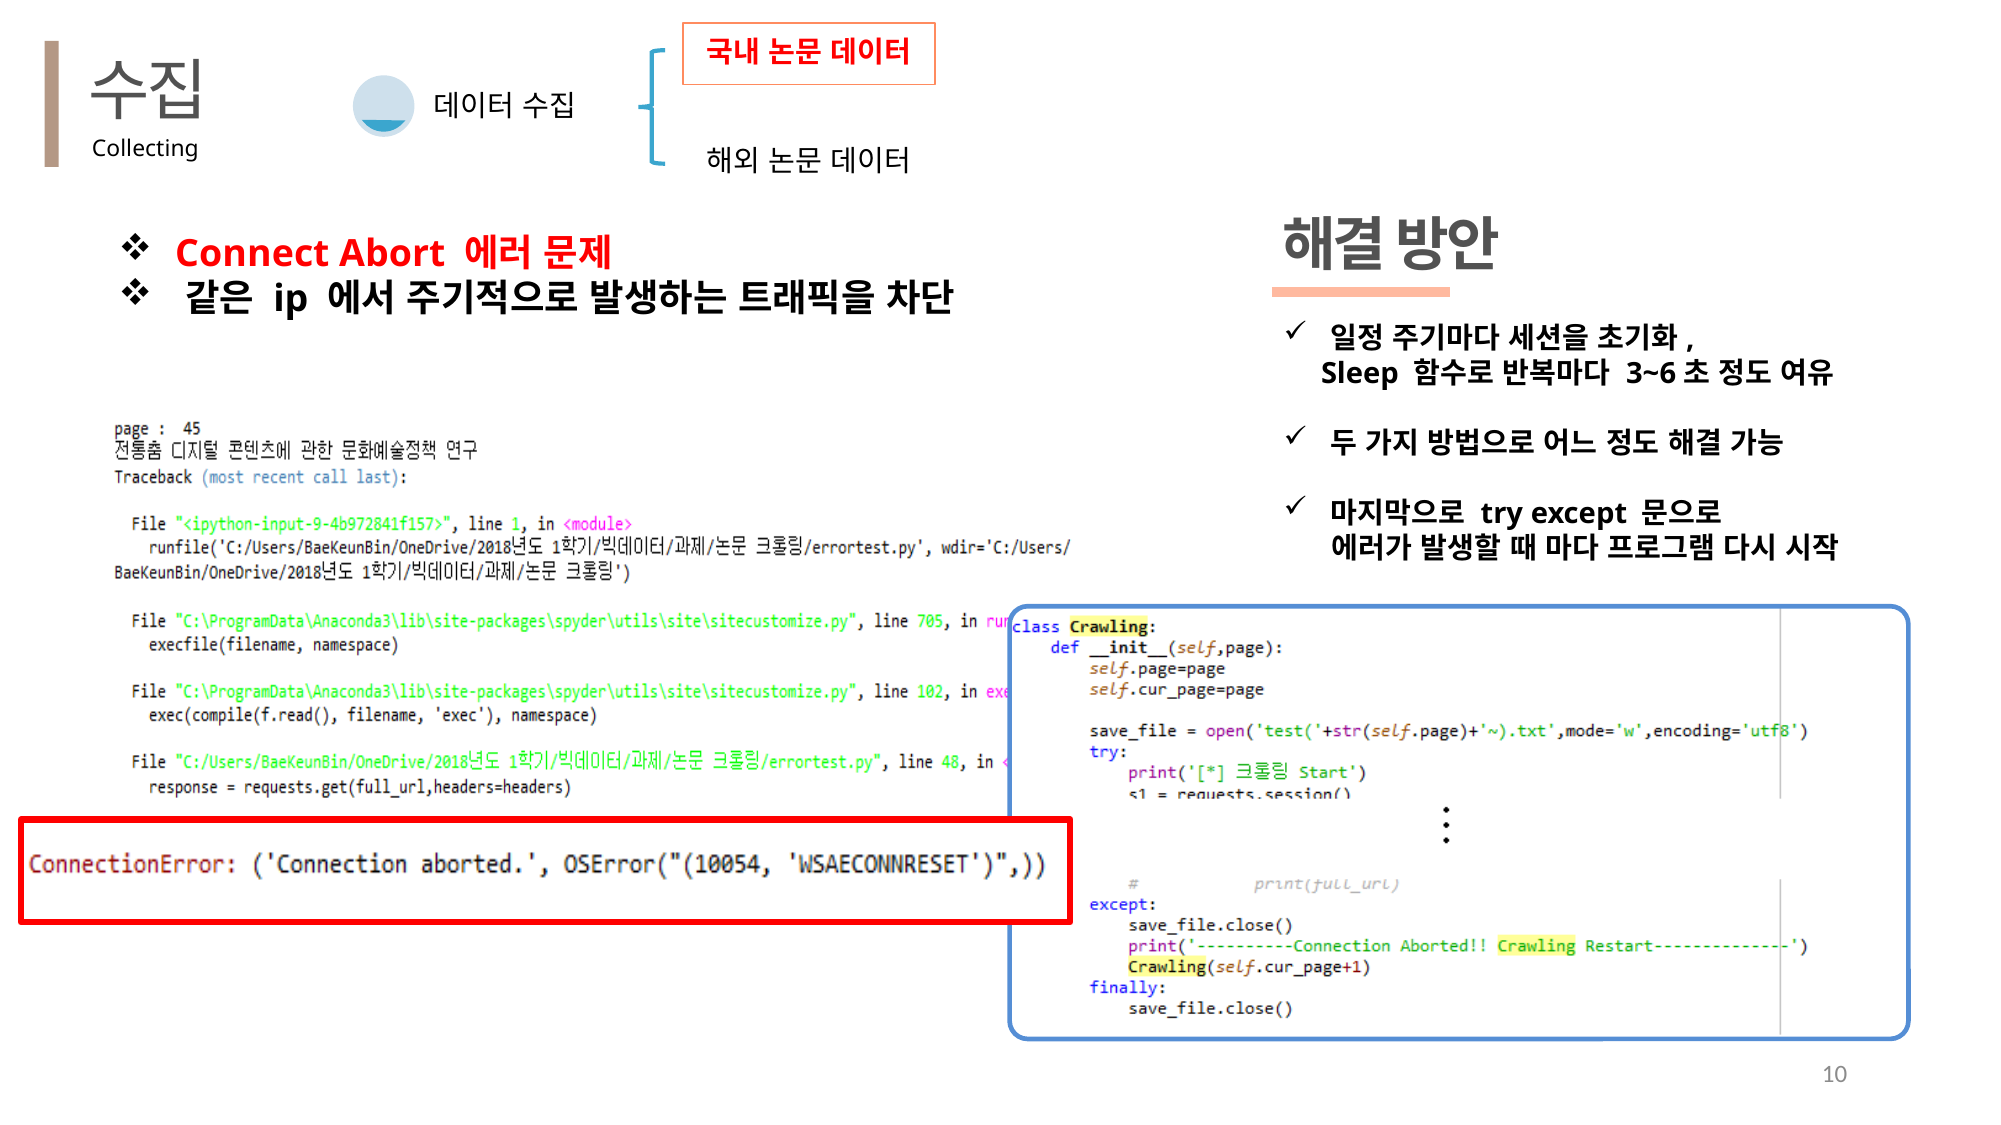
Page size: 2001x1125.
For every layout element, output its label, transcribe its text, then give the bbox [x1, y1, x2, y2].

text_box 수집 [73, 40, 224, 136]
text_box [427, 66, 610, 129]
text_box 해결 방안 [1267, 199, 1515, 285]
text_box 국내 논문 데이터 [683, 22, 936, 85]
text_box [44, 40, 60, 168]
text_box [638, 49, 666, 165]
slide_number 10 [1412, 1042, 1863, 1103]
text_box 해외 논문 데이터 [683, 131, 936, 193]
text_box Connect Abort 에러 문제 같은 ip 에서 주기적으로 발생하는 트래픽을 차단 [103, 221, 971, 326]
text_box [361, 119, 406, 132]
picture [23, 416, 1909, 1039]
text_box [352, 75, 415, 137]
text_box 일정 주기마다 세션을 초기화, Sleep 함수로 반복마다 3~6초 정도 여유 두 가지 방법으로 어느 정도 해결 가능 마지막으로 try except 문으로 에러가 발생할 때 마다 프로그램 다시 시작 [1268, 312, 1925, 572]
text_box Collecting [77, 125, 214, 168]
